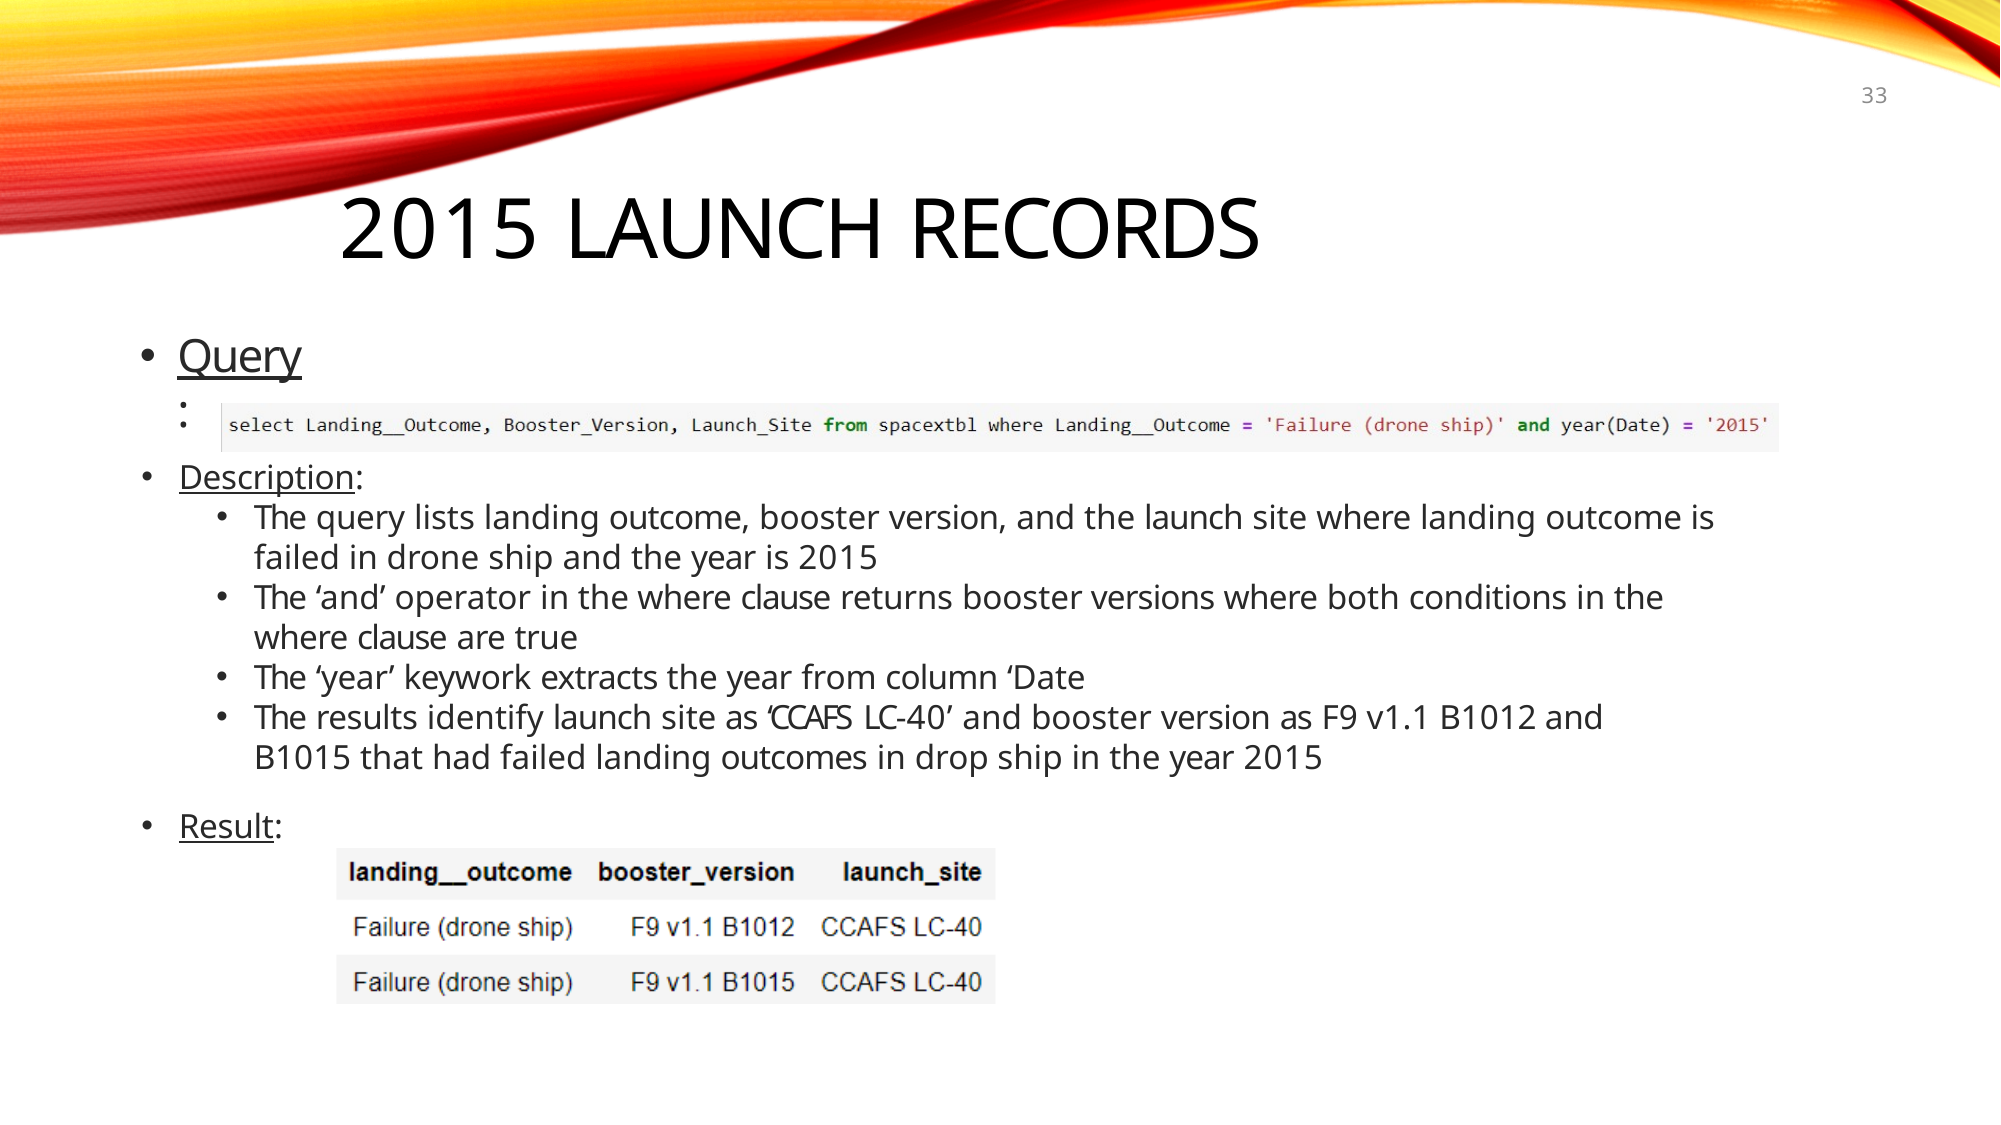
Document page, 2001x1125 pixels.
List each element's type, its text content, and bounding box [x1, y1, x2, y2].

picture [221, 402, 1779, 453]
title 2015 Launch Records [337, 129, 1437, 320]
slide_number 33 [1437, 0, 1888, 419]
text_box Description: The query lists landing outcome, booster version, and the launch site where landing outcome is failed in drone ship and the year is 2015 The ‘and’ operator in the where clause returns booster versions where both conditions in the where clause are true The ‘year’ keywork extracts the year from column ‘Date The results identify launch site as ‘CCAFS LC-40’ and booster version as F9 v1.1 B1012 and B1015 that had failed landing outcomes in drop ship in the year 2015 Result: [139, 453, 1746, 845]
picture [0, 0, 1437, 237]
text_box Query: [137, 324, 306, 437]
picture [332, 848, 1002, 1004]
picture [1888, 0, 2000, 237]
